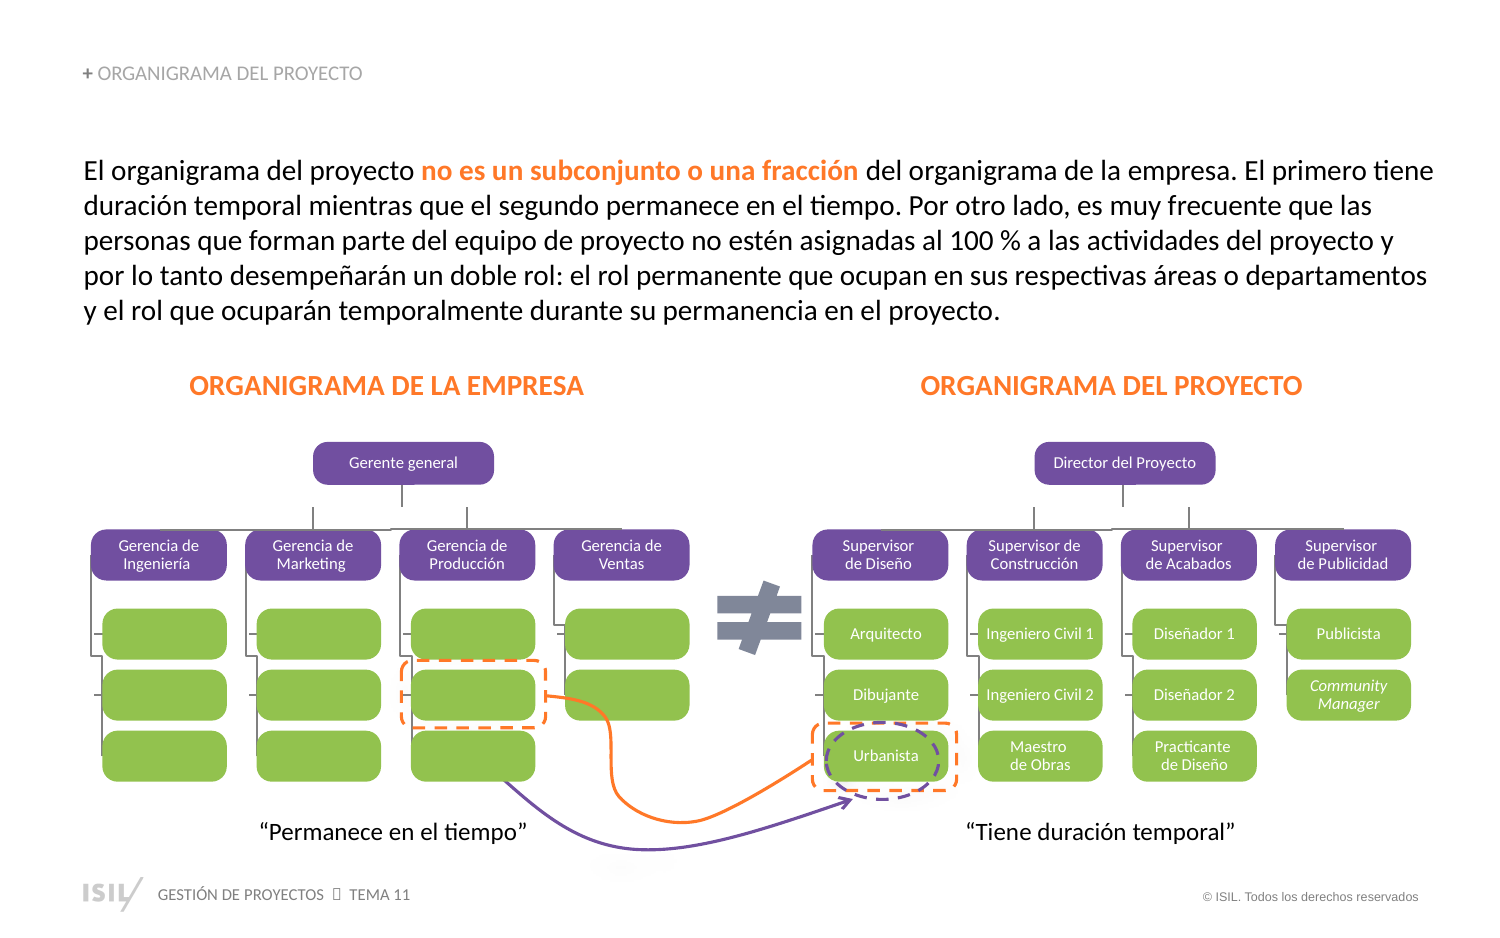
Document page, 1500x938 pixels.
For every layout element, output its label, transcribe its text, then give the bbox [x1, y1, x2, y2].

text_box “Tiene duración temporal” [778, 815, 1423, 846]
text_box [849, 792, 923, 803]
text_box [512, 792, 525, 803]
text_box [93, 444, 689, 780]
text_box + ORGANIGRAMA DEL PROYECTO [82, 61, 586, 85]
text_box [714, 577, 801, 658]
text_box [801, 795, 853, 815]
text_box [815, 444, 1411, 780]
text_box ORGANIGRAMA DE LA EMPRESA [156, 365, 618, 401]
text_box El organigrama del proyecto no es un subconjunto o una fracción del organigrama de la empresa. El primero tiene duración temporal mientras que el segundo permanece en el tiempo. Por otro lado, es muy frecuente que las personas que forman parte del equipo de proyecto no estén asignadas al 100 % a las actividades del proyecto y por lo tanto desempeñarán un doble rol: el rol permanente que ocupan en sus respectivas áreas o departamentos y el rol que ocuparán temporalmente durante su permanencia en el proyecto. [83, 151, 1436, 327]
text_box “Permanece en el tiempo” [84, 815, 551, 846]
text_box [612, 733, 801, 826]
text_box [536, 773, 818, 868]
text_box ORGANIGRAMA DEL PROYECTO [881, 365, 1343, 401]
